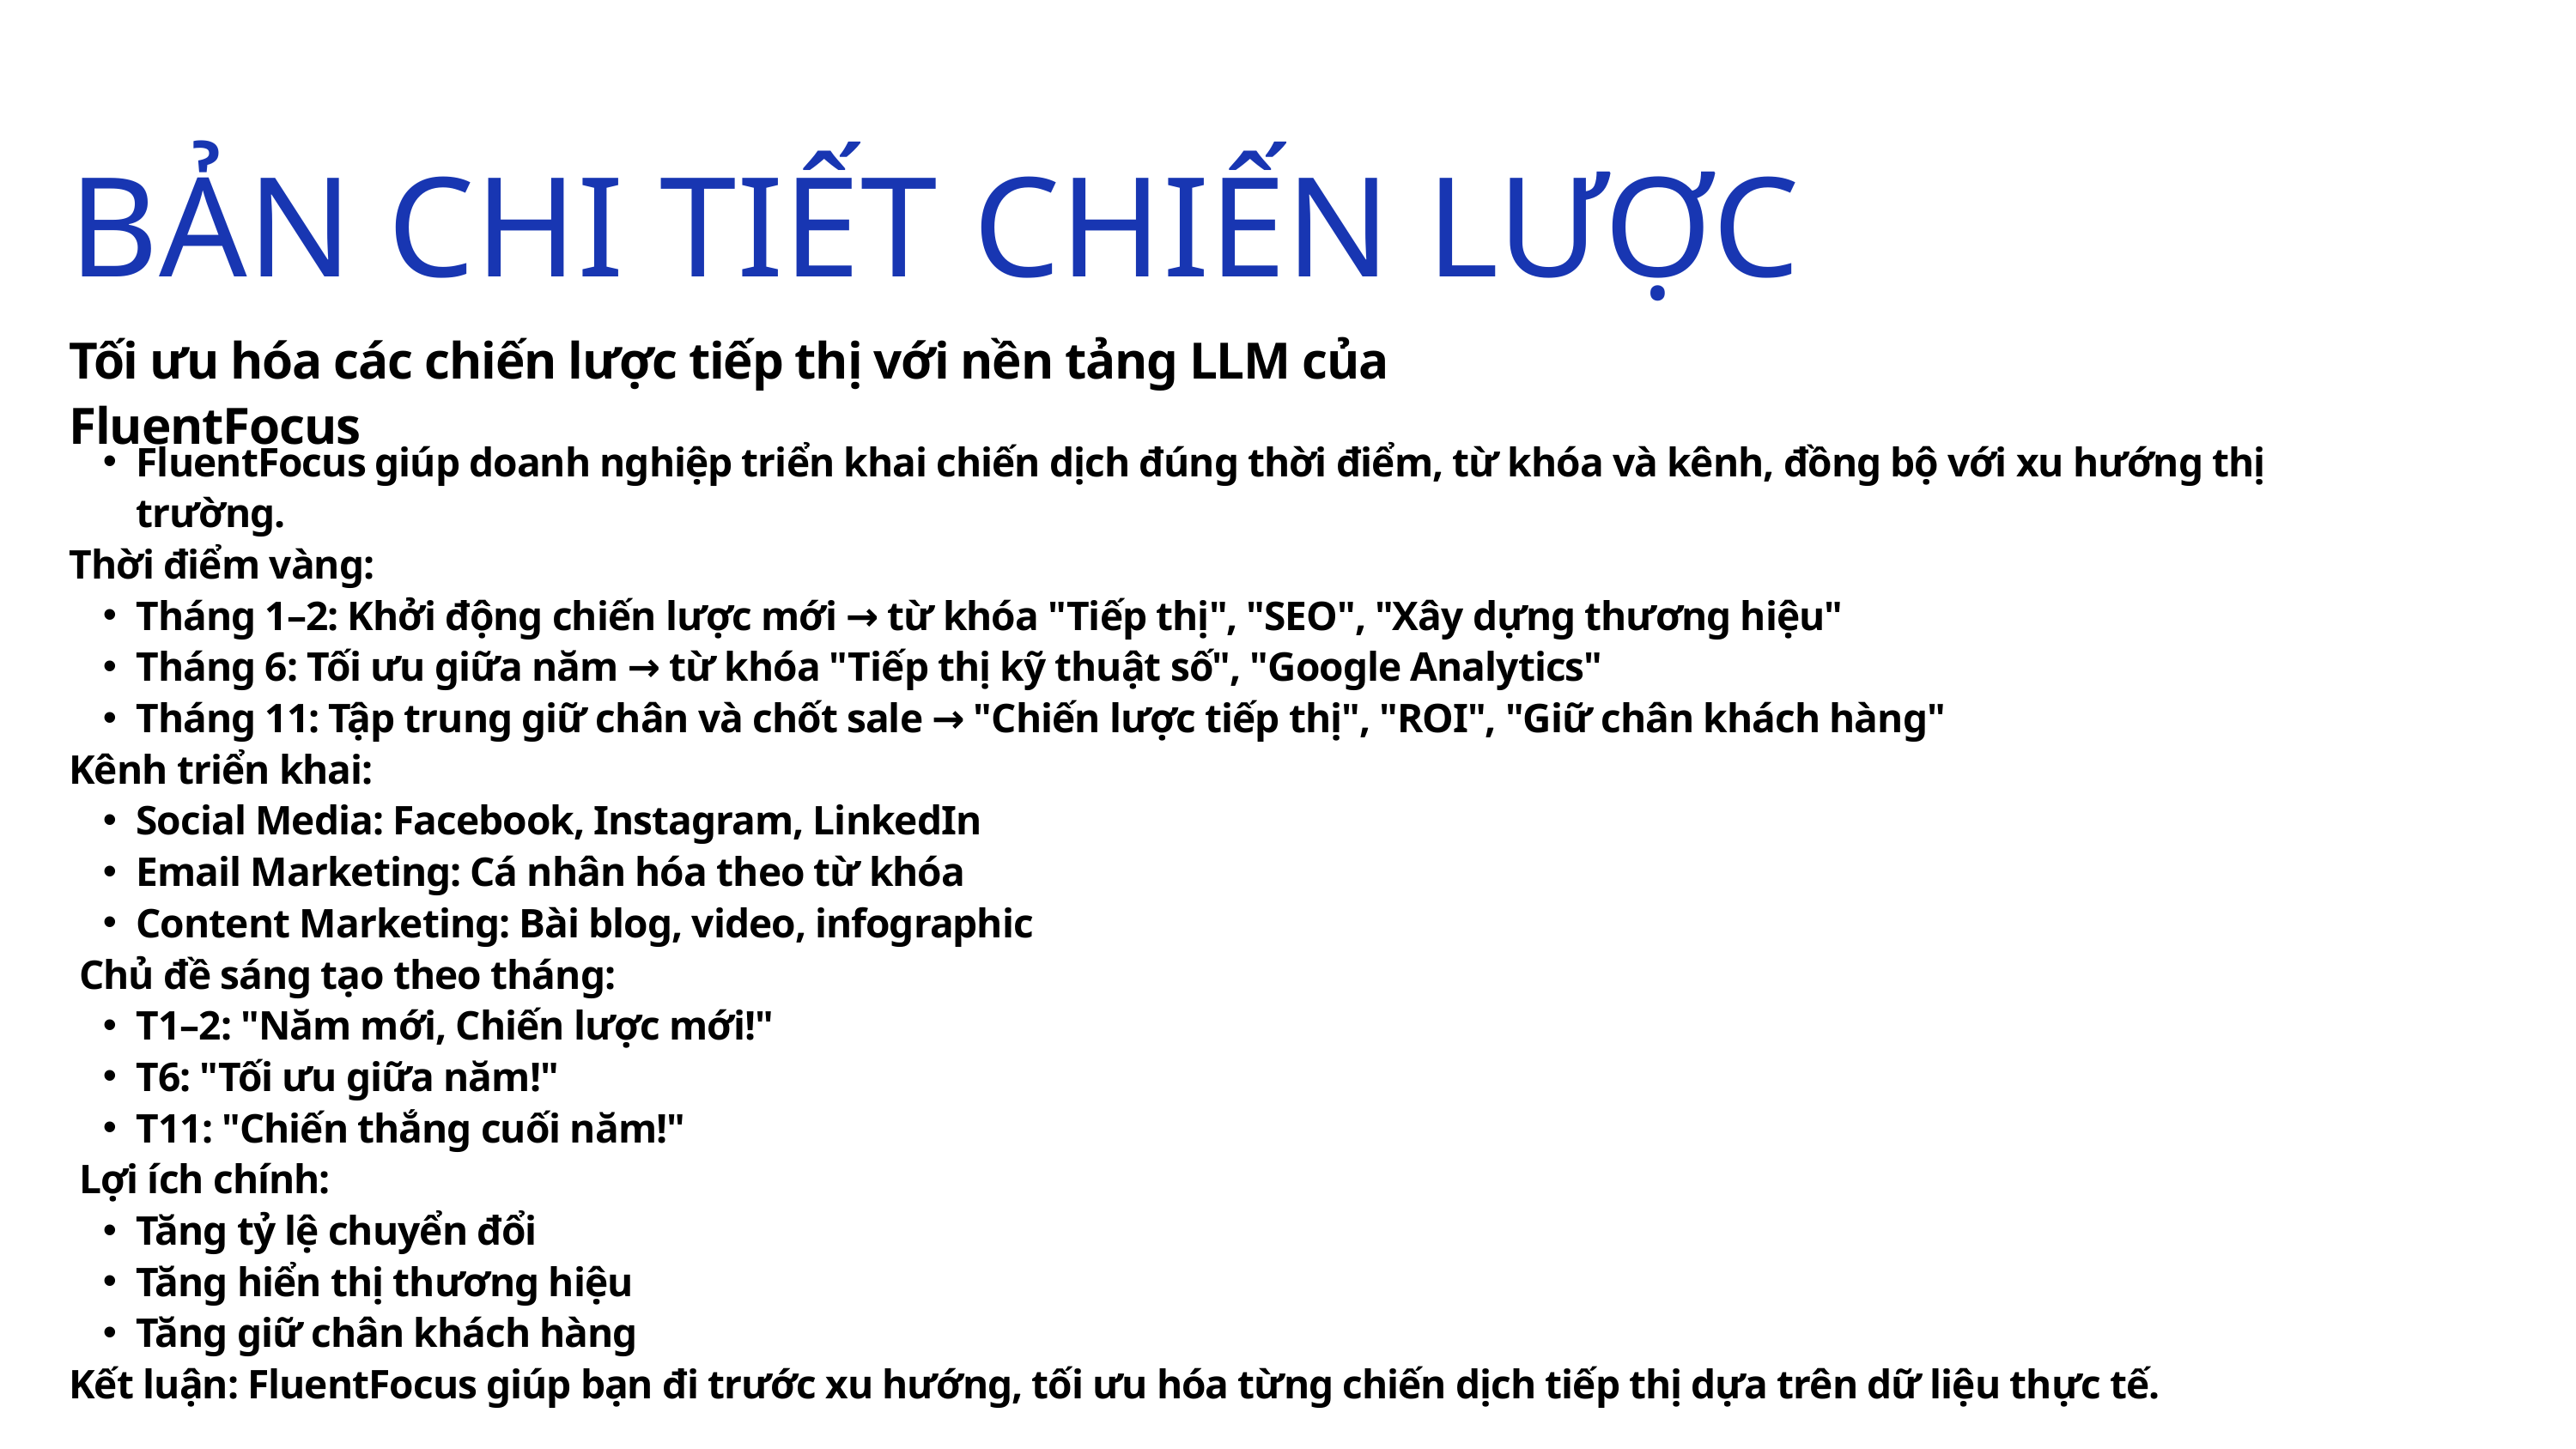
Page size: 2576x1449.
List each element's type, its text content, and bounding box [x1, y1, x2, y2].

text_box FluentFocus giúp doanh nghiệp triển khai chiến dịch đúng thời điểm, từ khóa và kênh, đồng bộ với xu hướng thị trường. Thời điểm vàng: Tháng 1–2: Khởi động chiến lược mới → từ khóa "Tiếp thị", "SEO", "Xây dựng thương hiệu" Tháng 6: Tối ưu giữa năm → từ khóa "Tiếp thị kỹ thuật số", "Google Analytics" Tháng 11: Tập trung giữ chân và chốt sale → "Chiến lược tiếp thị", "ROI", "Giữ chân khách hàng" Kênh triển khai: Social Media: Facebook, Instagram, LinkedIn Email Marketing: Cá nhân hóa theo từ khóa Content Marketing: Bài blog, video, infographic Chủ đề sáng tạo theo tháng: T1–2: "Năm mới, Chiến lược mới!" T6: "Tối ưu giữa năm!" T11: "Chiến thắng cuối năm!" Lợi ích chính: Tăng tỷ lệ chuyển đổi Tăng hiển thị thương hiệu Tăng giữ chân khách hàng Kết luận: FluentFocus giúp bạn đi trước xu hướng, tối ưu hóa từng chiến dịch tiếp thị dựa trên dữ liệu thực tế. [69, 433, 2385, 1449]
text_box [69, 144, 1972, 387]
